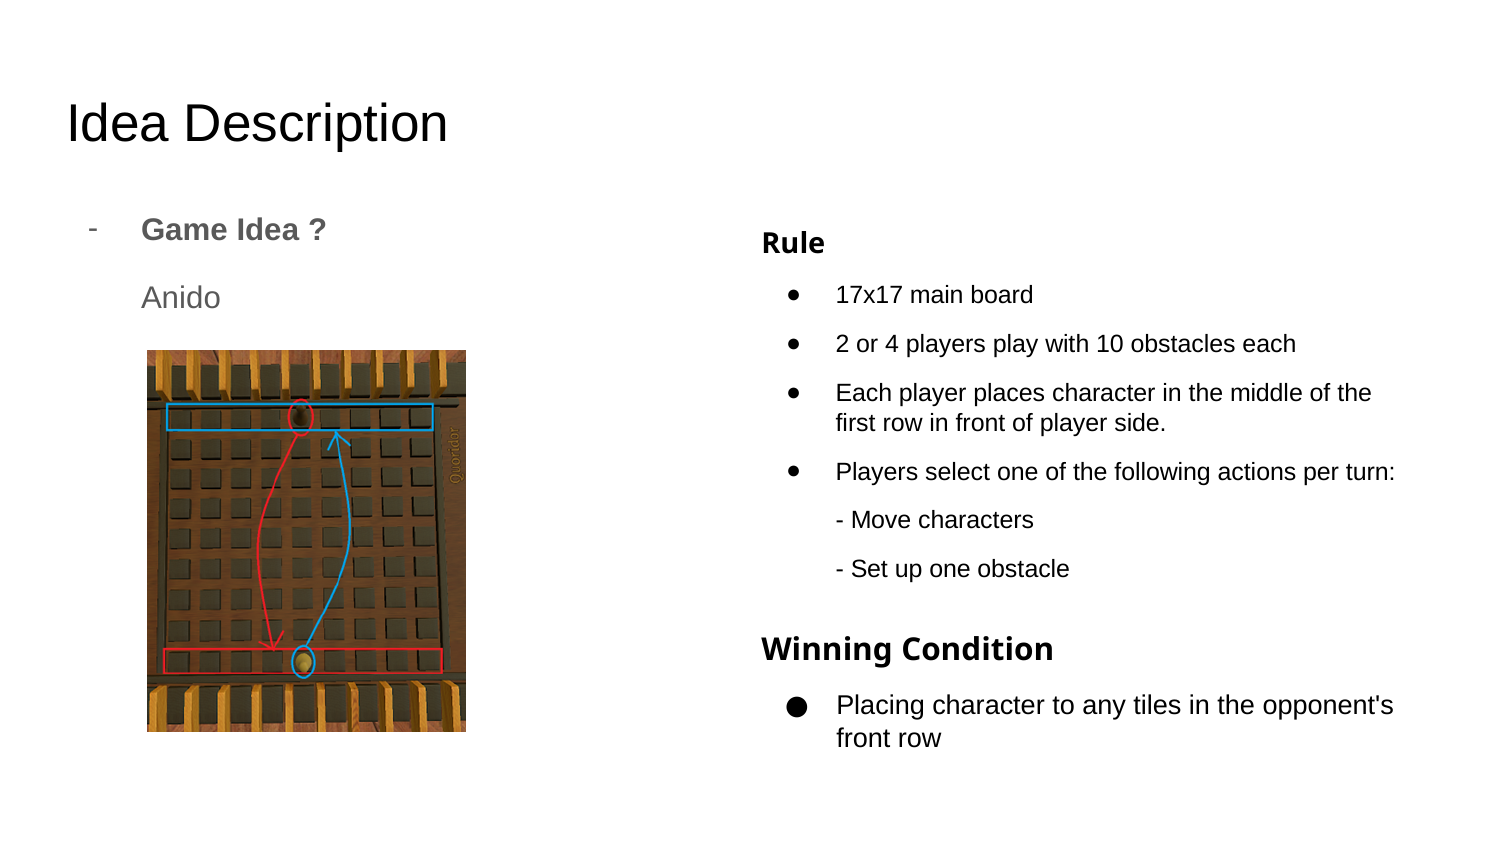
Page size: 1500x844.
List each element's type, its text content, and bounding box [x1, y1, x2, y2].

list Game Idea ? Anido [51, 189, 1449, 750]
text_box Rule 17x17 main board 2 or 4 players play with 10 obstacles each Each player places character in the middle of the first row in front of player side. Players select one of the following actions per turn: - Move characters - Set up one obstacle [749, 219, 1415, 593]
picture [147, 349, 466, 733]
text_box Winning Condition Placing character to any tiles in the opponent's front row [750, 623, 1453, 782]
title Idea Description [51, 72, 1449, 167]
